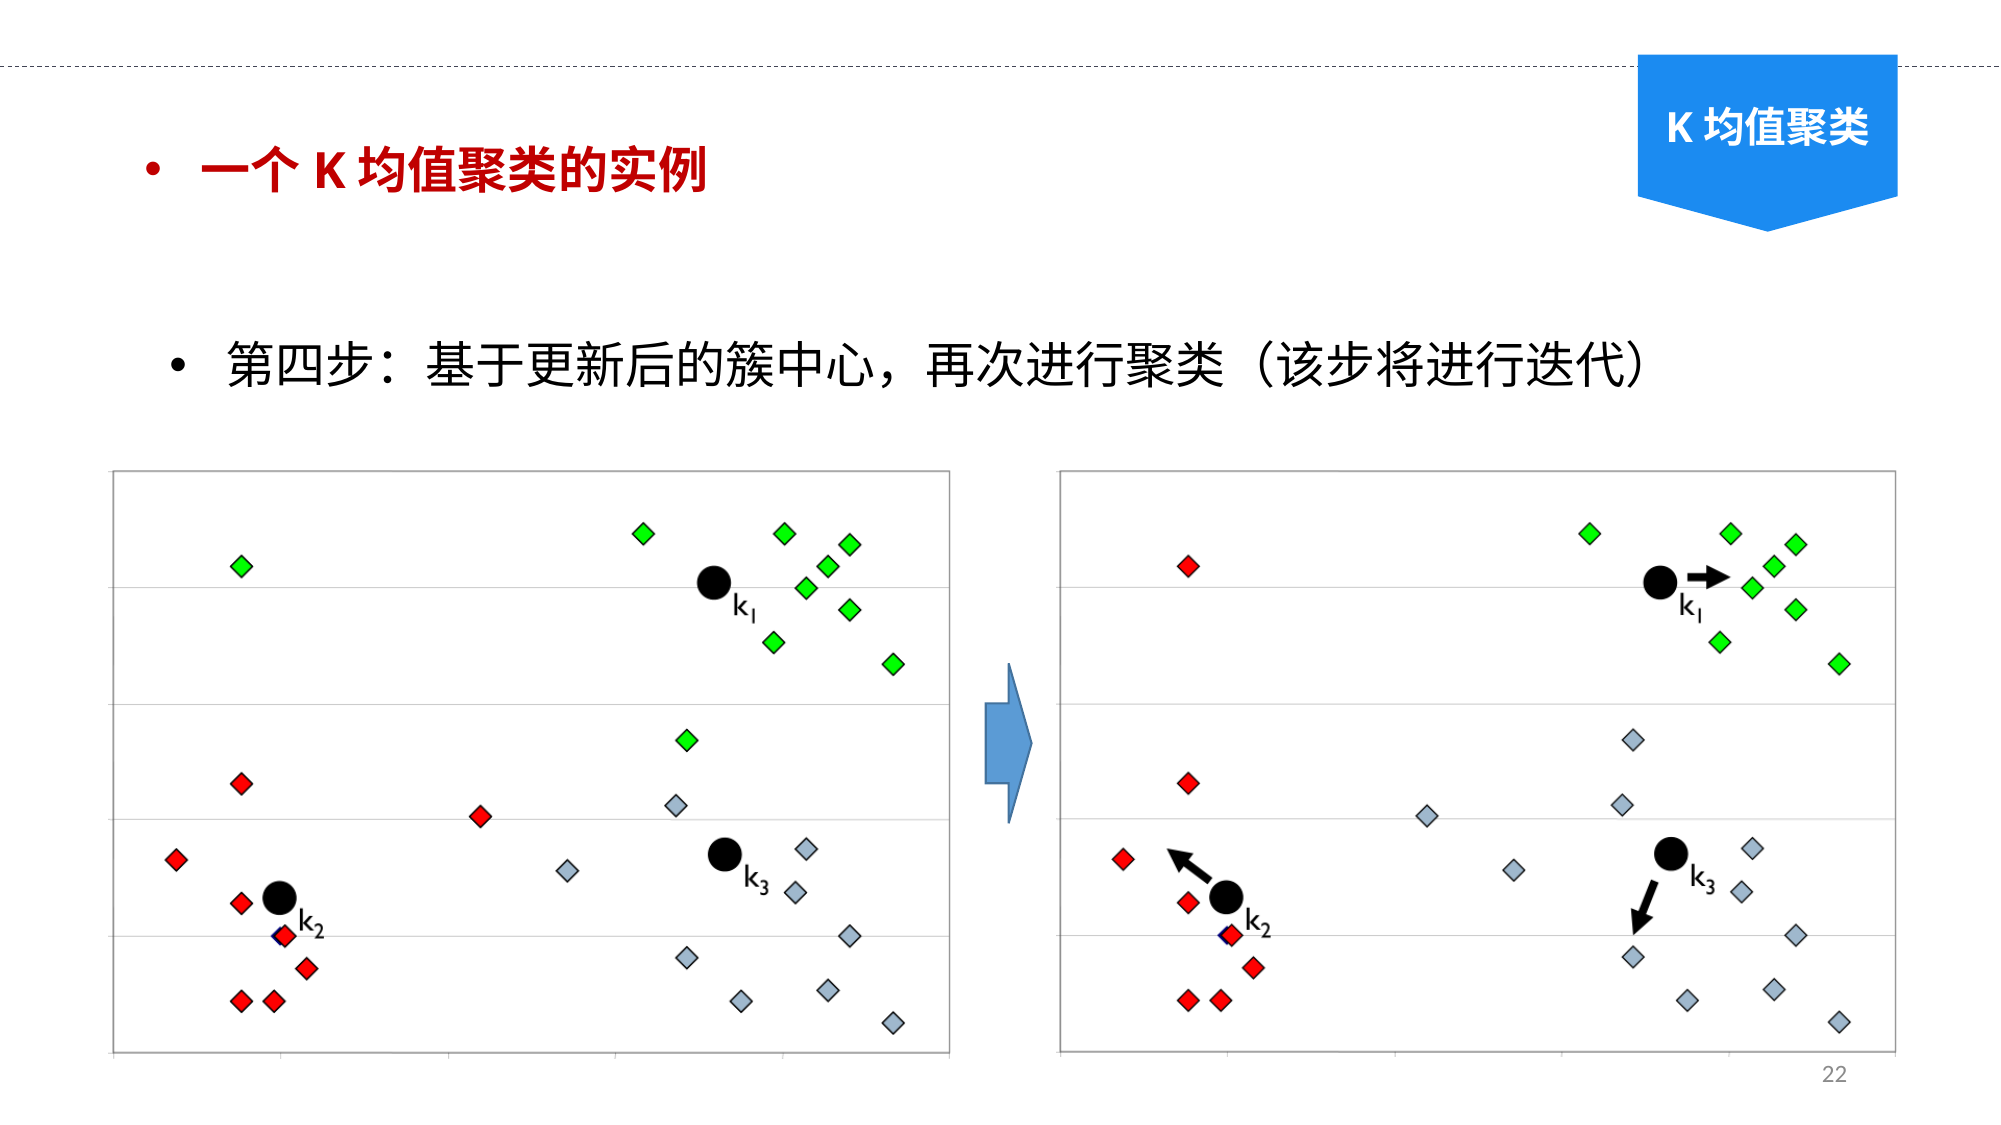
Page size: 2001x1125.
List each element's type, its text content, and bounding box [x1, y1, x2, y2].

text_box 第四步：基于更新后的簇中心，再次进行聚类（该步将进行迭代） [79, 296, 1893, 402]
text_box [1669, 206, 1866, 233]
slide_number 22 [1412, 1058, 1863, 1103]
text_box 一个K均值聚类的实例 [54, 124, 1946, 206]
picture [1055, 467, 1898, 1058]
picture [108, 467, 952, 1059]
text_box [984, 663, 1033, 824]
text_box K均值聚类 [1650, 93, 1885, 124]
text_box [1636, 53, 1899, 66]
text_box [1636, 67, 1899, 124]
